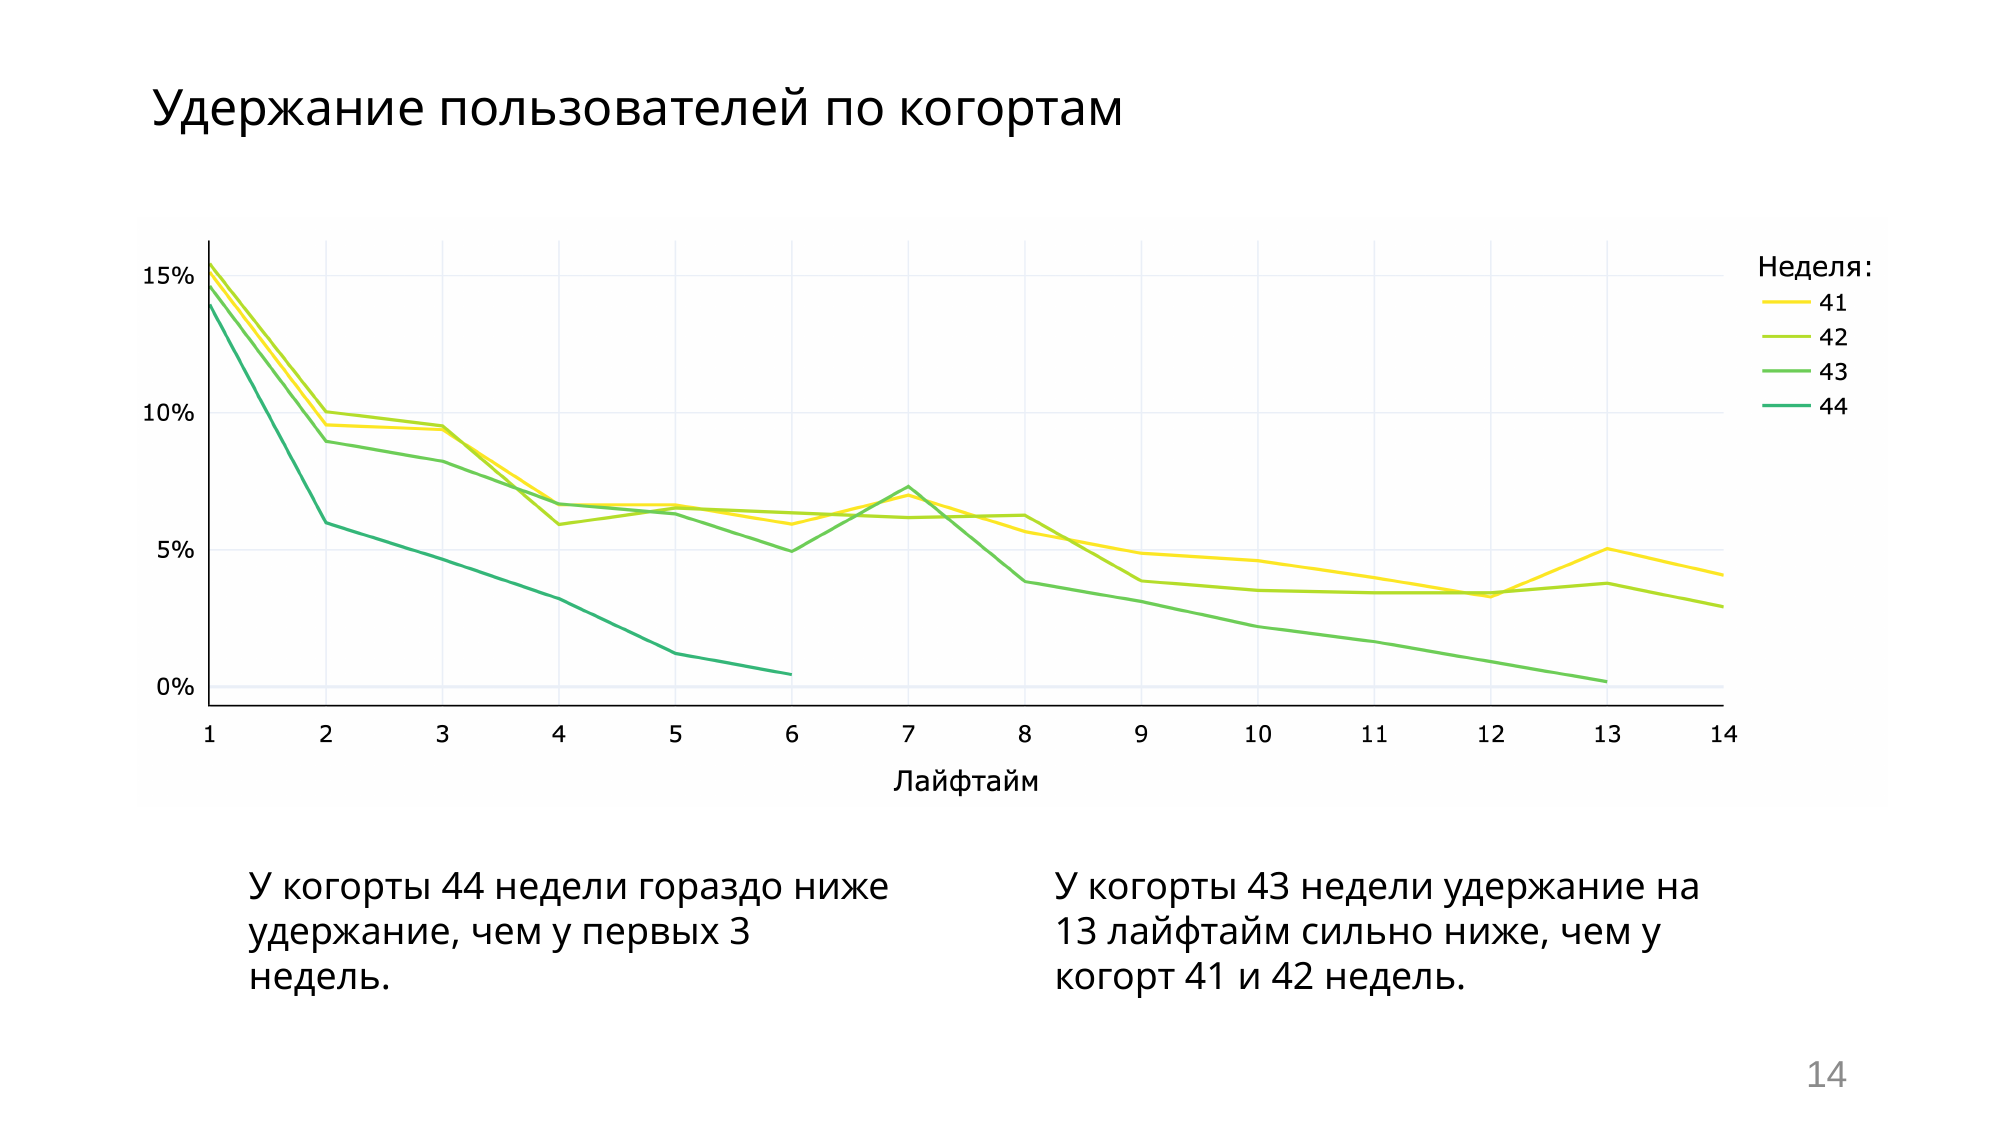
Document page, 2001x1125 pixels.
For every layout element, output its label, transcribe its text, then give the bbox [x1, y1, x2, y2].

text_box У когорты 44 недели гораздо ниже удержание, чем у первых 3 недель. [234, 854, 914, 1005]
slide_number 14 [1412, 1042, 1863, 1103]
picture [137, 217, 1888, 807]
text_box У когорты 43 недели удержание на 13 лайфтайм сильно ниже, чем у когорт 41 и 42 недель. [1039, 854, 1766, 1005]
title Удержание пользователей по когортам [137, 0, 1863, 217]
